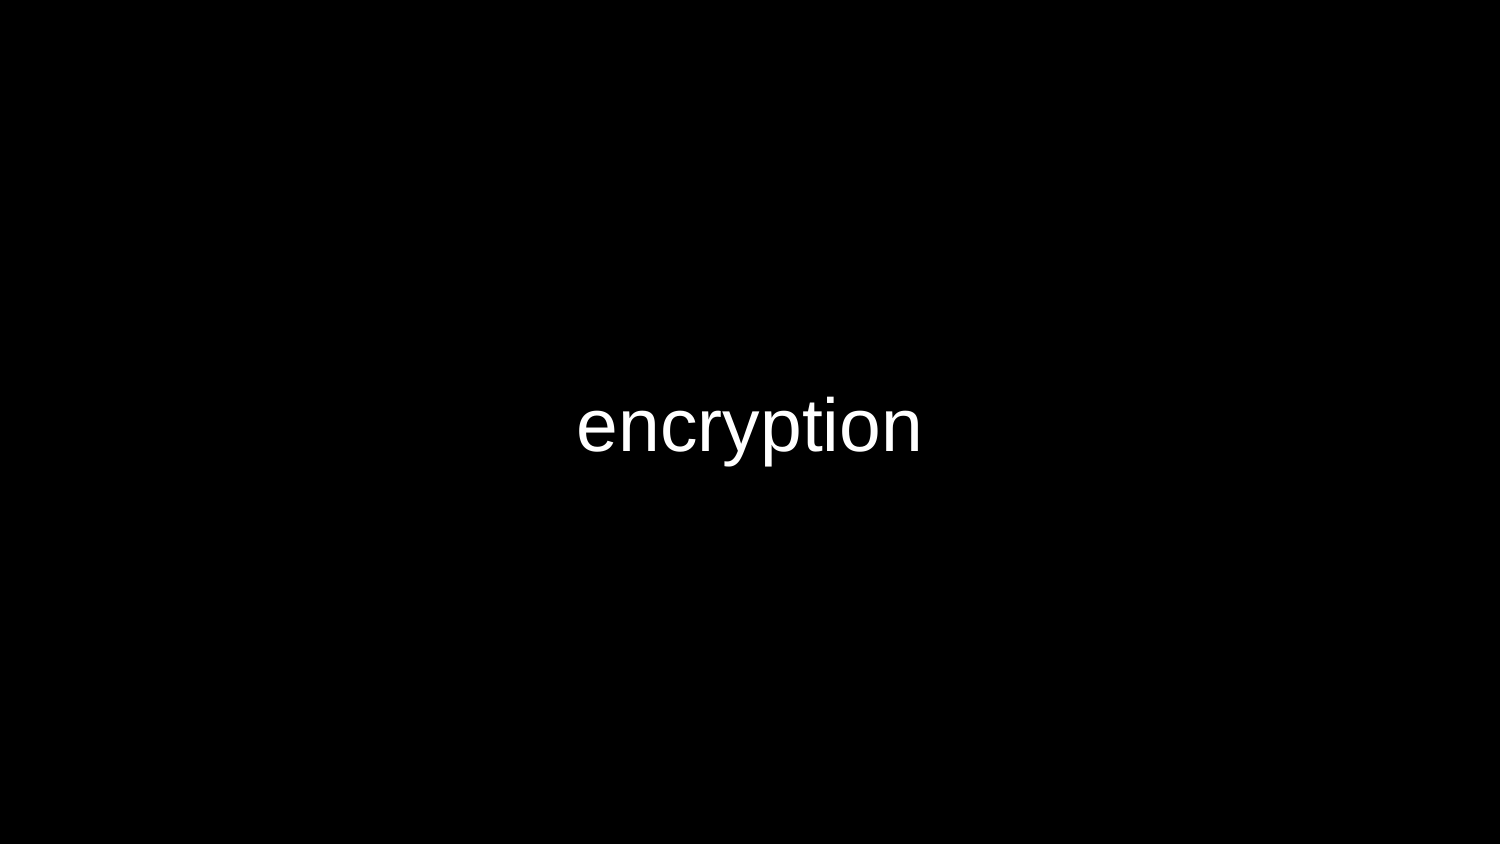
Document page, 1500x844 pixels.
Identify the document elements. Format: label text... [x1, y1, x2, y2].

title encryption [51, 352, 1449, 491]
